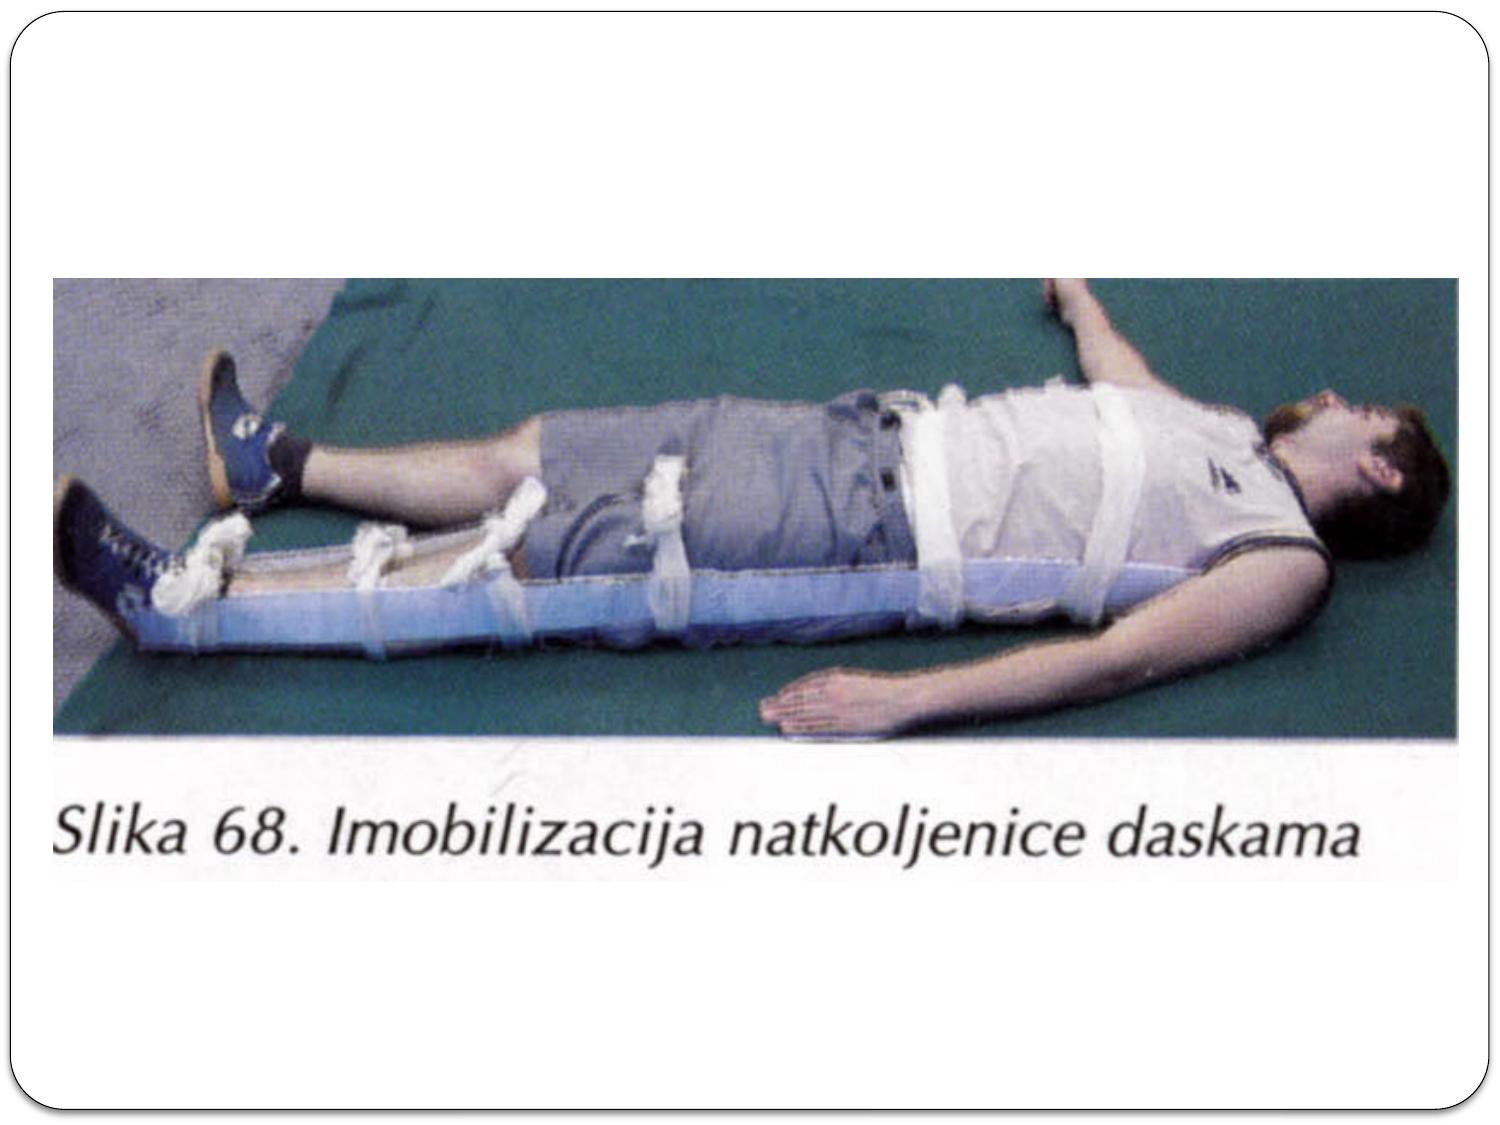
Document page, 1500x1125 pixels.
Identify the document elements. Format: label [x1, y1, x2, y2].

picture [52, 278, 1460, 883]
